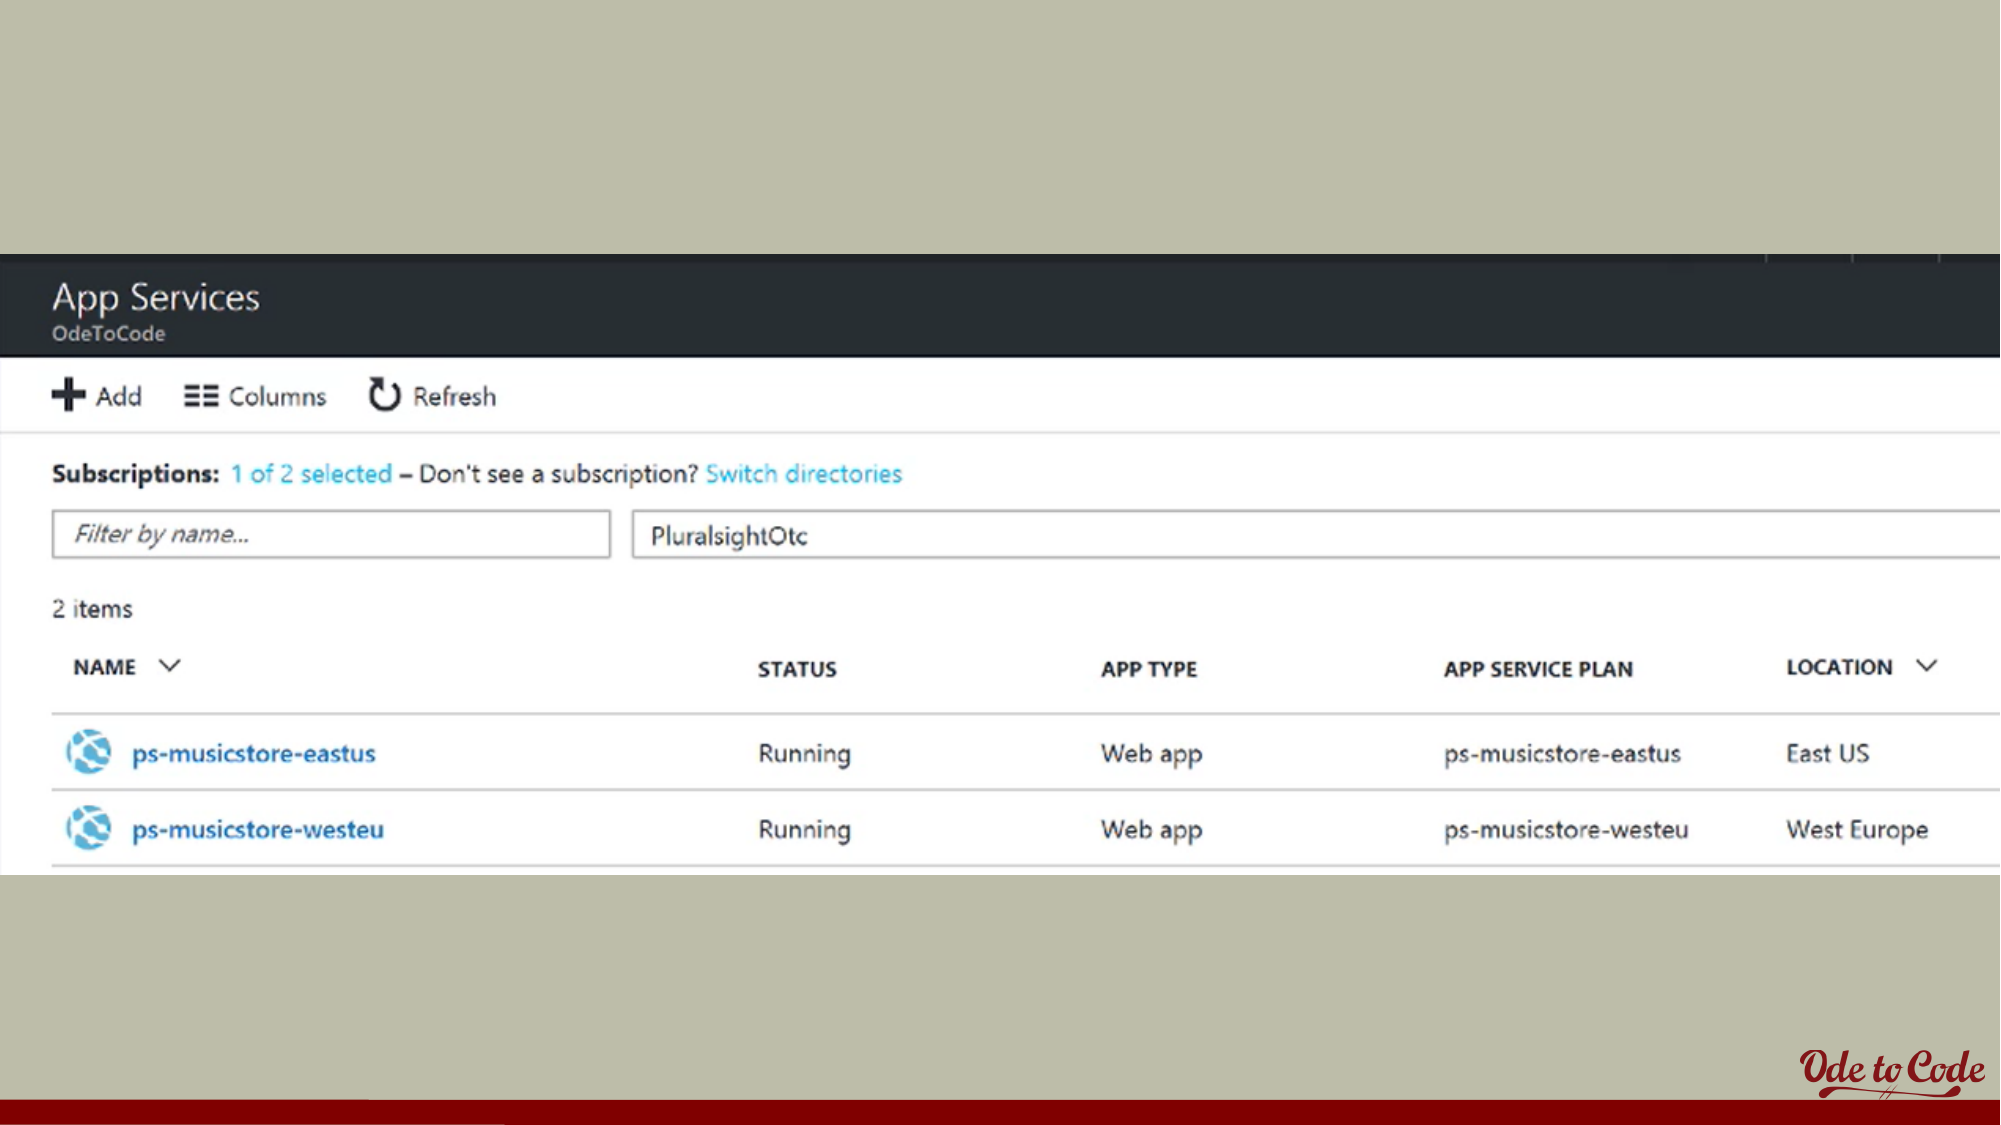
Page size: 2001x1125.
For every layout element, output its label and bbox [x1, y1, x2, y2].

picture [0, 254, 2000, 875]
picture [1800, 1050, 1985, 1100]
